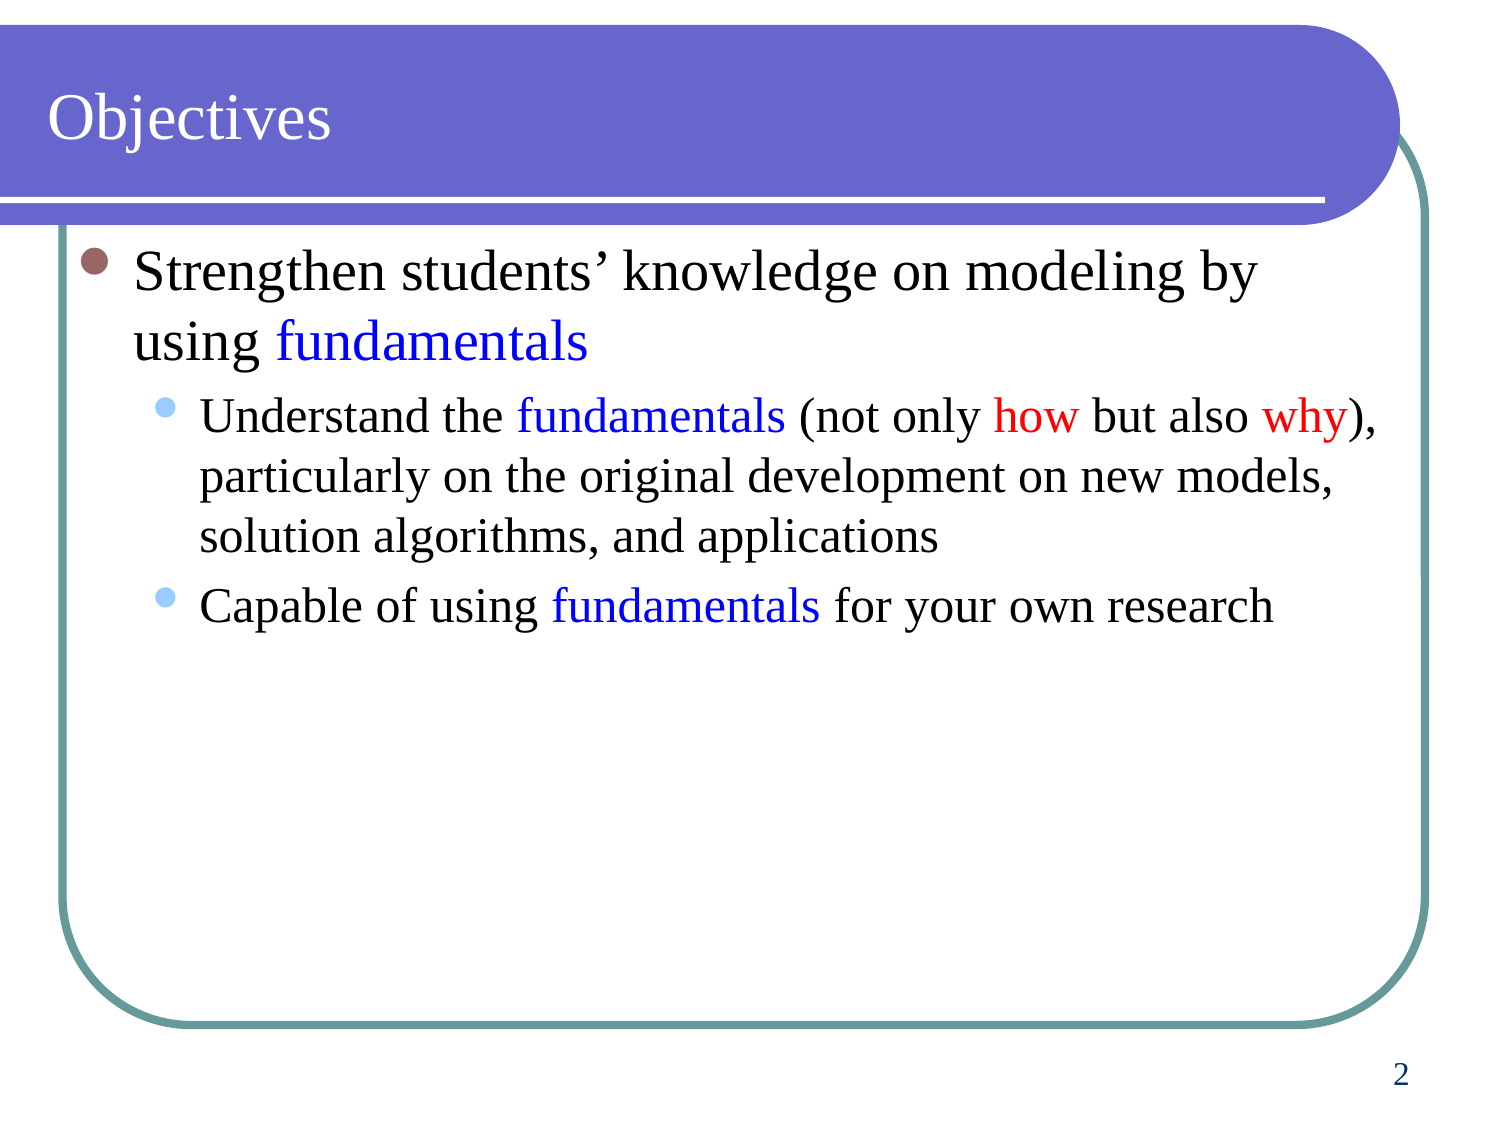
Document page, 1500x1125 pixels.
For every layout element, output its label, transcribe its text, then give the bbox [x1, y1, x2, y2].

list Strengthen students’ knowledge on modeling by using fundamentals Understand the fundamentals (not only how but also why), particularly on the original development on new models, solution algorithms, and applications Capable of using fundamentals for your own research [62, 224, 1413, 963]
title Objectives [32, 37, 1347, 188]
slide_number 2 [1174, 1024, 1426, 1101]
